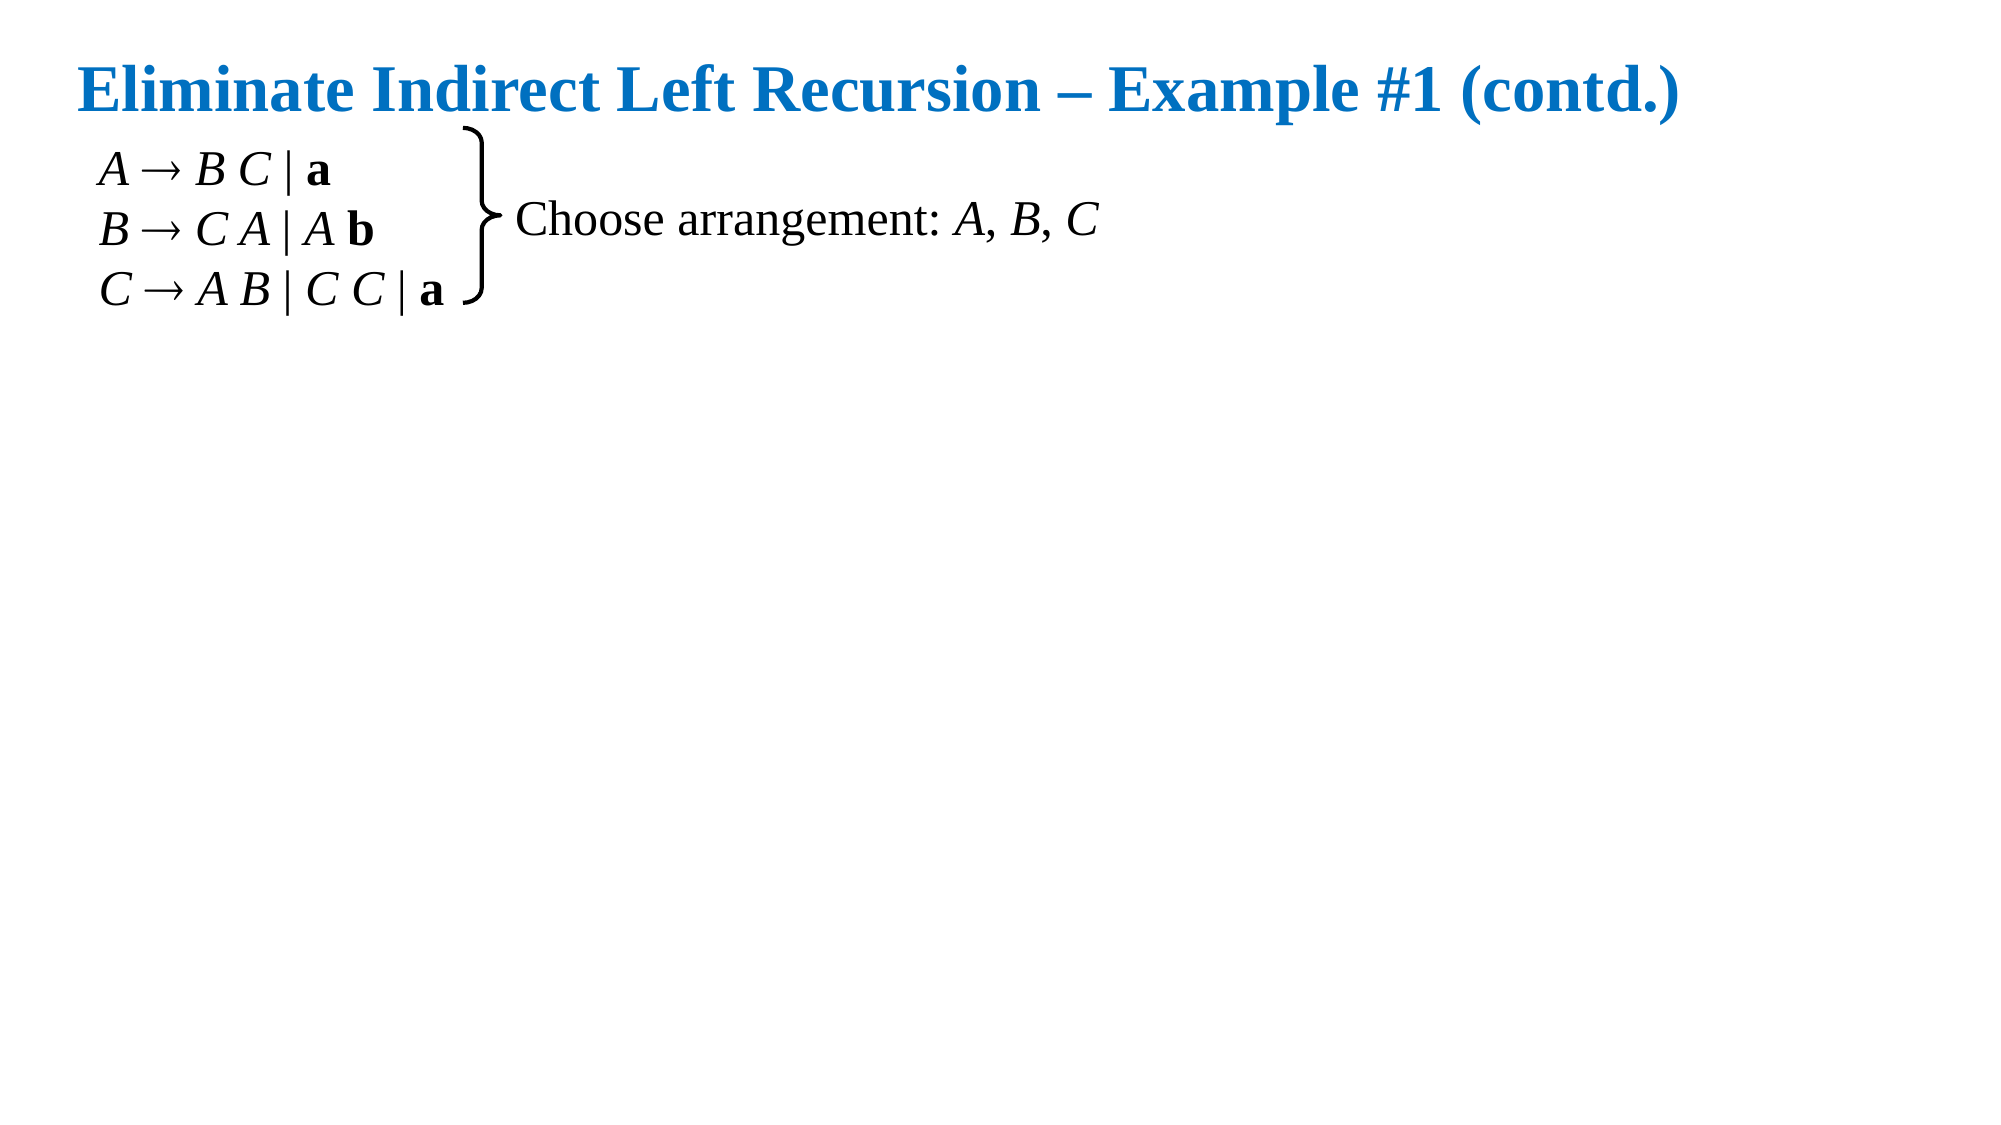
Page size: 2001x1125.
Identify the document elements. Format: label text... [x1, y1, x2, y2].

text_box Choose arrangement: A, B, C [500, 177, 1114, 253]
text_box [462, 142, 501, 303]
title Eliminate Indirect Left Recursion – Example #1 (contd.) [62, 38, 1788, 142]
text_box A  B C | a B  C A | A b C  A B | C C | a [83, 142, 460, 323]
